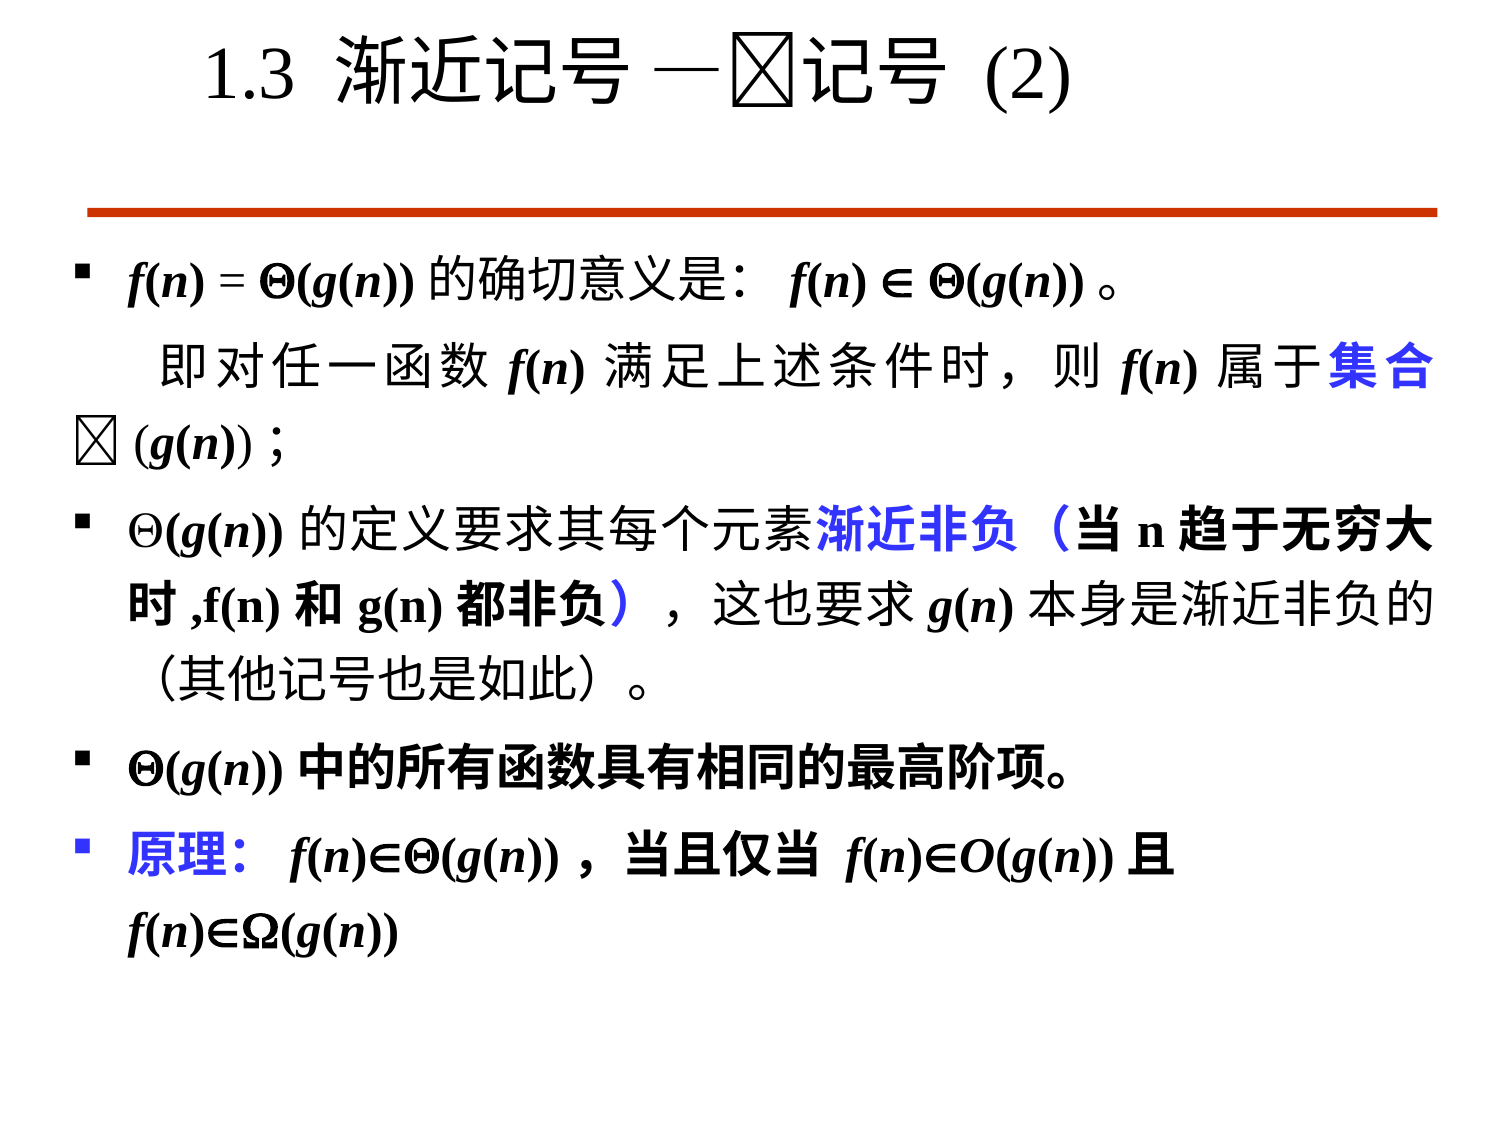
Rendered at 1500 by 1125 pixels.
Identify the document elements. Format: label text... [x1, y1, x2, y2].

title 1.3 渐近记号 —记号 (2) [0, 0, 1275, 138]
text_box f(n) = (g(n))的确切意义是：f(n)  (g(n))。 即对任一函数f(n)满足上述条件时，则f(n)属于集合(g(n))； (g(n))的定义要求其每个元素渐近非负（当n趋于无穷大时,f(n)和g(n)都非负），这也要求g(n)本身是渐近非负的（其他记号也是如此）。 (g(n))中的所有函数具有相同的最高阶项。 原理：f(n)(g(n))，当且仅当 f(n)O(g(n))且 f(n)(g(n)) [56, 224, 1450, 863]
